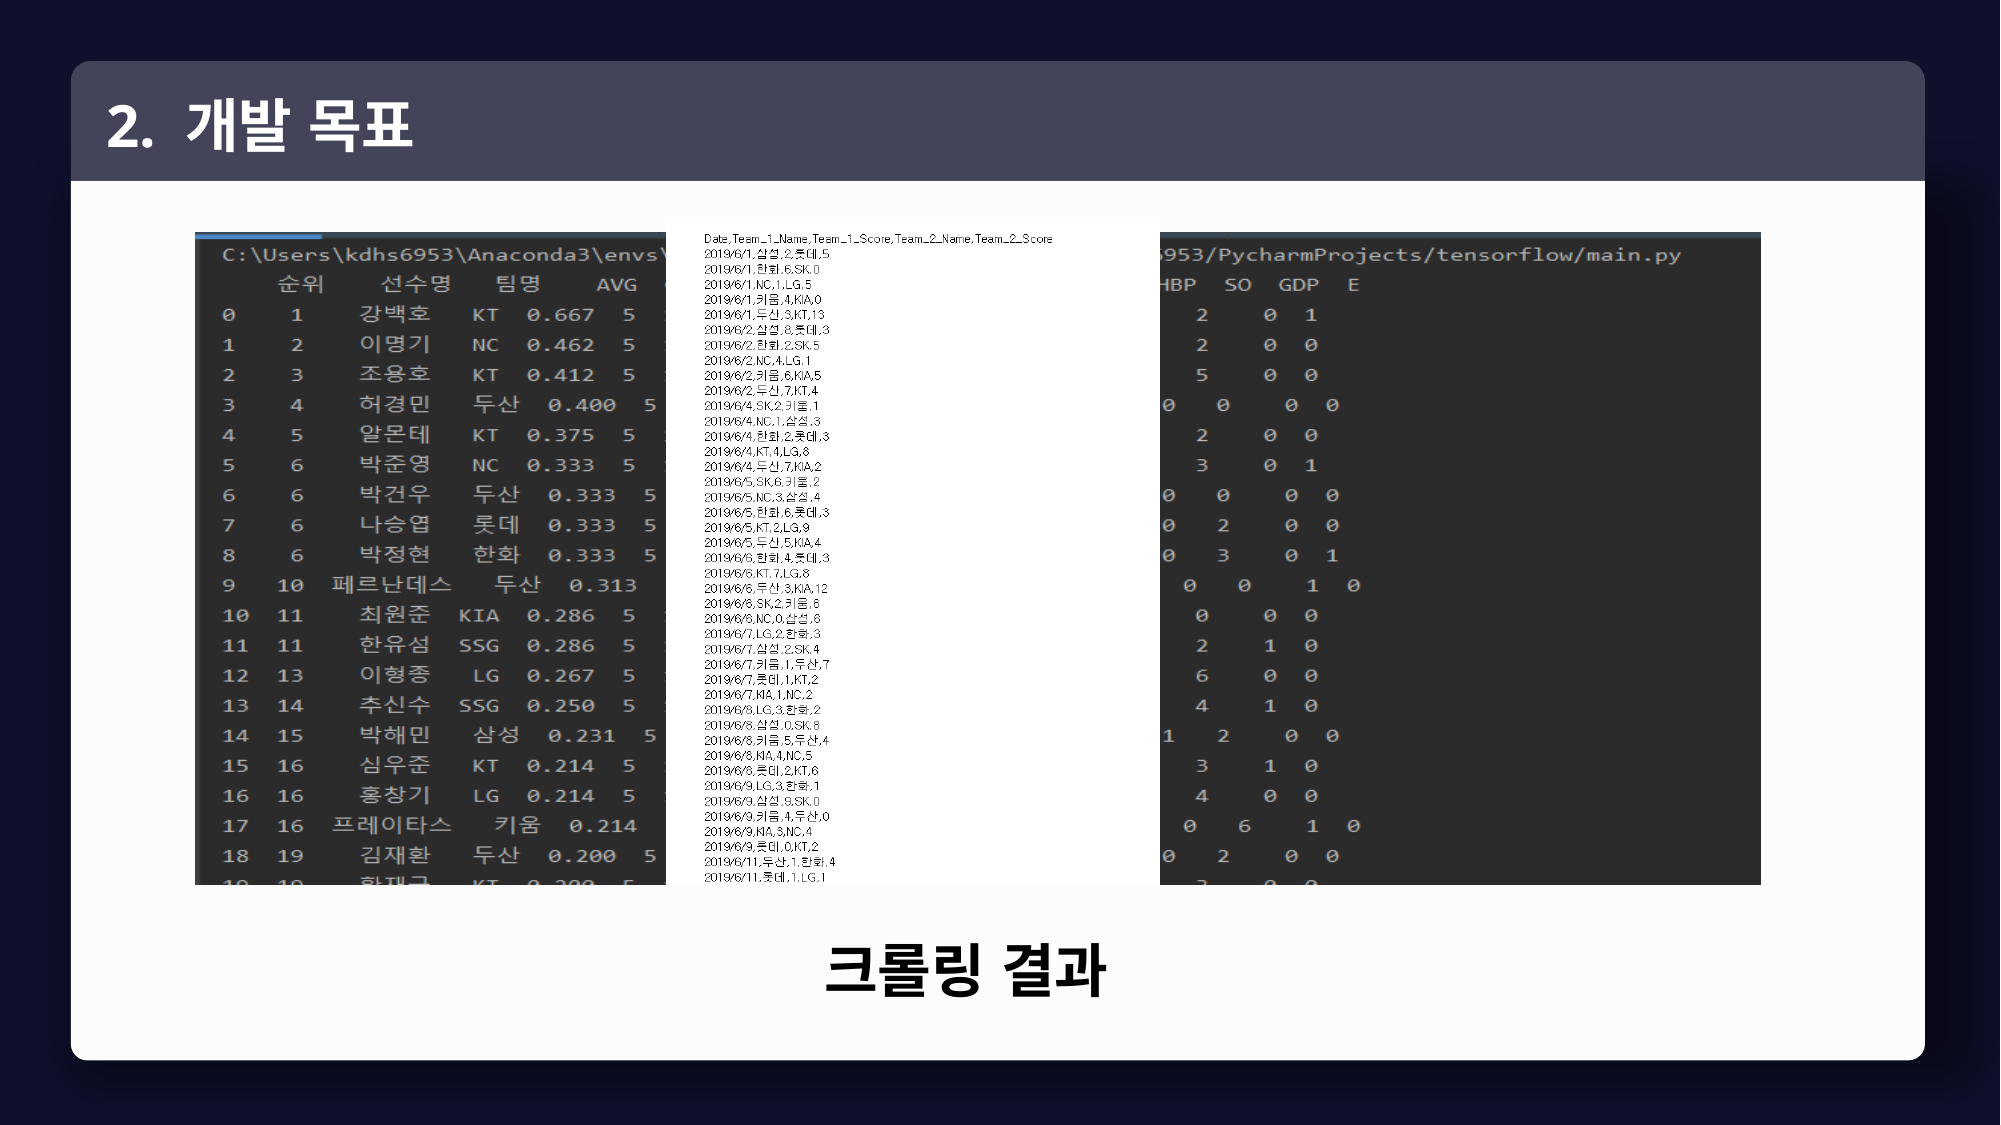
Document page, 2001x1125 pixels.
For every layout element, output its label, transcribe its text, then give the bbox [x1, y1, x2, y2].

text_box 크롤링 결과 [809, 926, 1191, 1012]
text_box ㅋㅋ [69, 182, 1926, 1062]
picture [195, 222, 1761, 885]
text_box 2. 개발 목표 [69, 59, 1926, 182]
text_box [111, 105, 2000, 188]
